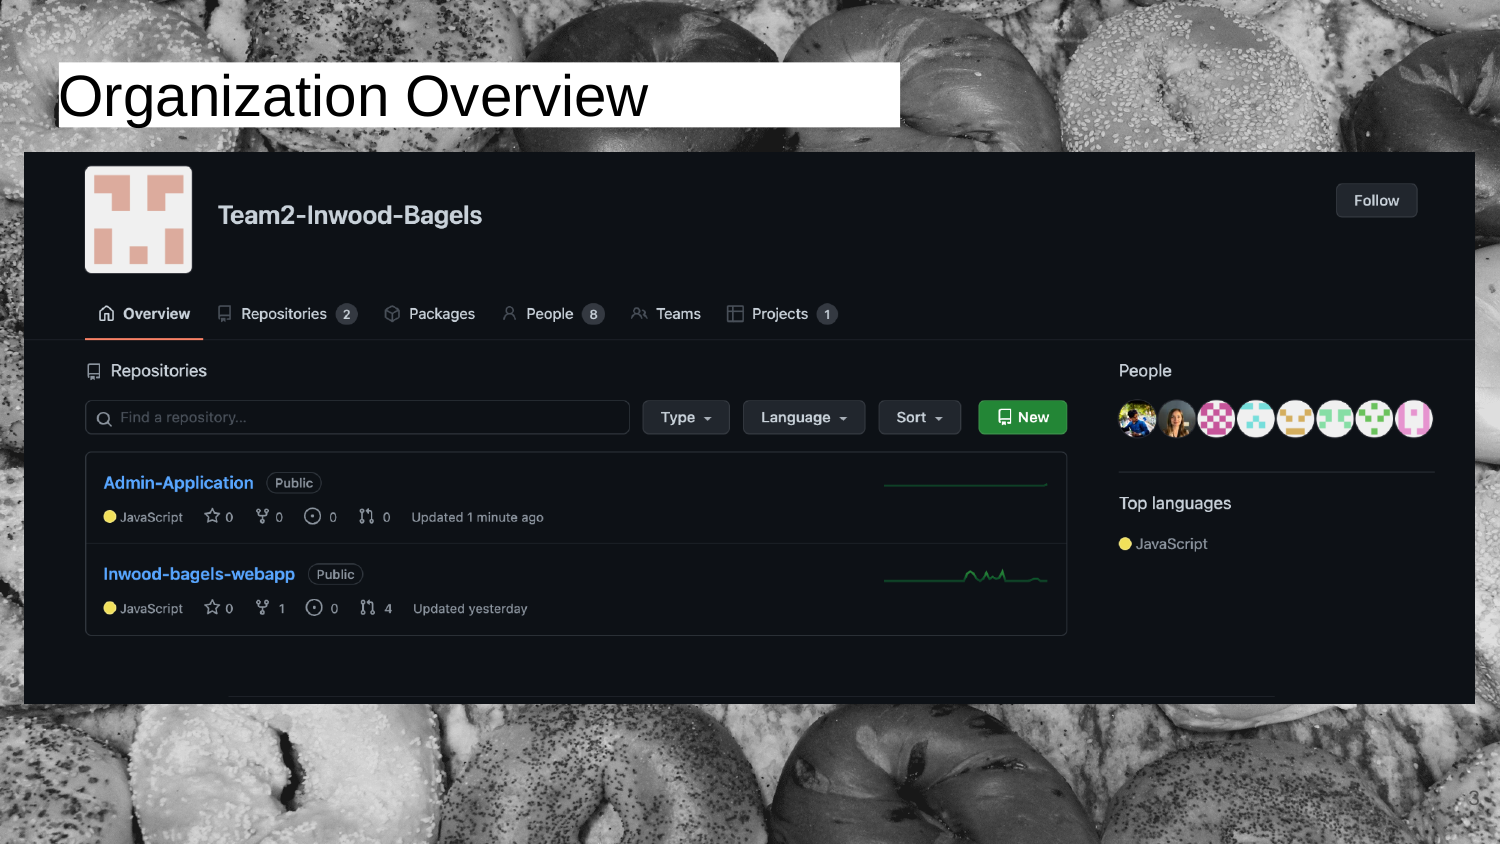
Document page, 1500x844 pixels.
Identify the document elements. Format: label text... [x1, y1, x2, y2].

picture [0, 0, 1500, 844]
slide_number ‹#› [1389, 764, 1480, 830]
title Organization Overview [58, 62, 901, 128]
